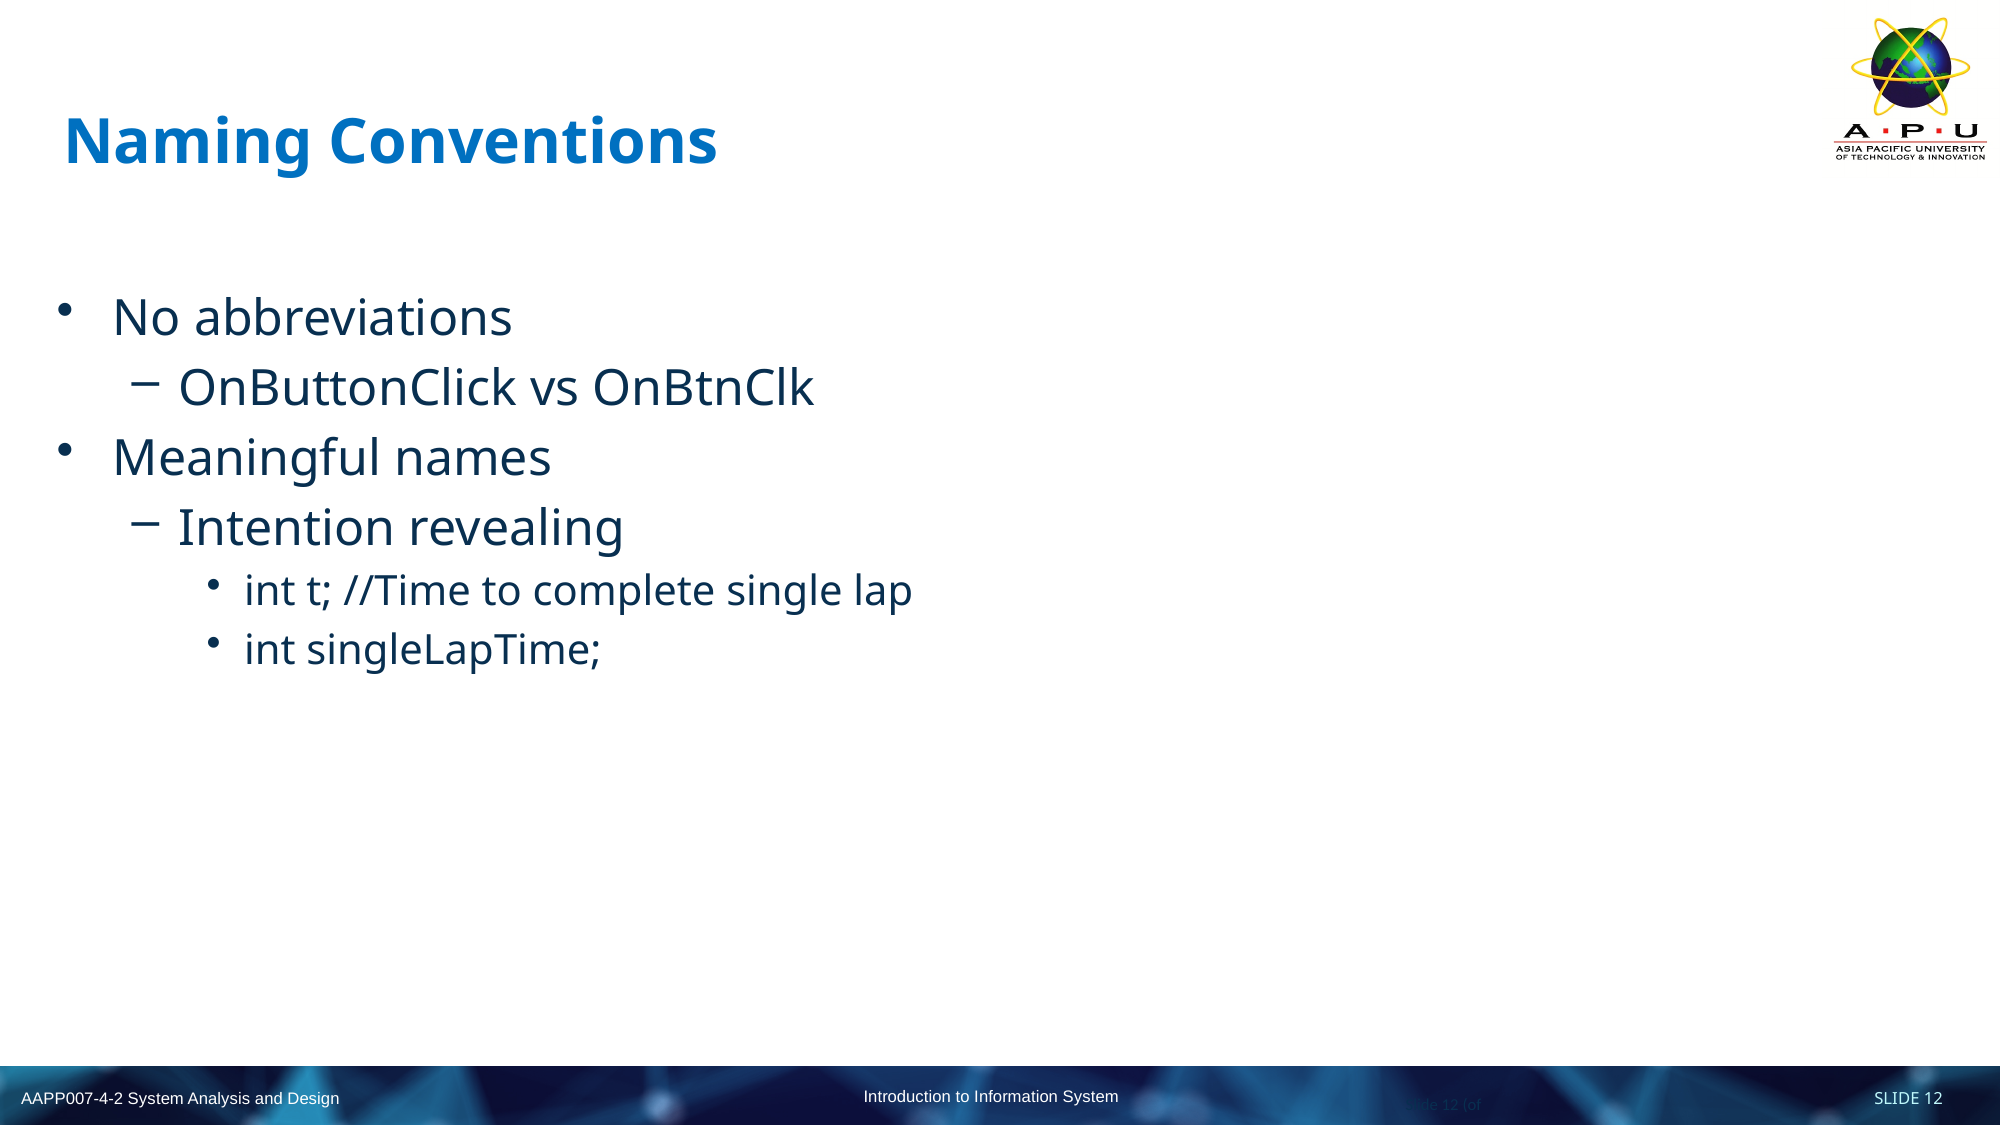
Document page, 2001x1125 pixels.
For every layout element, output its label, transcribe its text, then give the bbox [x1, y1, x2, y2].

picture [1822, 0, 2000, 178]
title Naming Conventions [48, 45, 1764, 233]
list No abbreviations OnButtonClick vs OnBtnClk Meaningful names Intention revealing int t; //Time to complete single lap int singleLapTime; [41, 278, 1969, 1021]
picture [0, 1066, 2000, 1125]
footer Slide 12 (of [1025, 1086, 1500, 1125]
